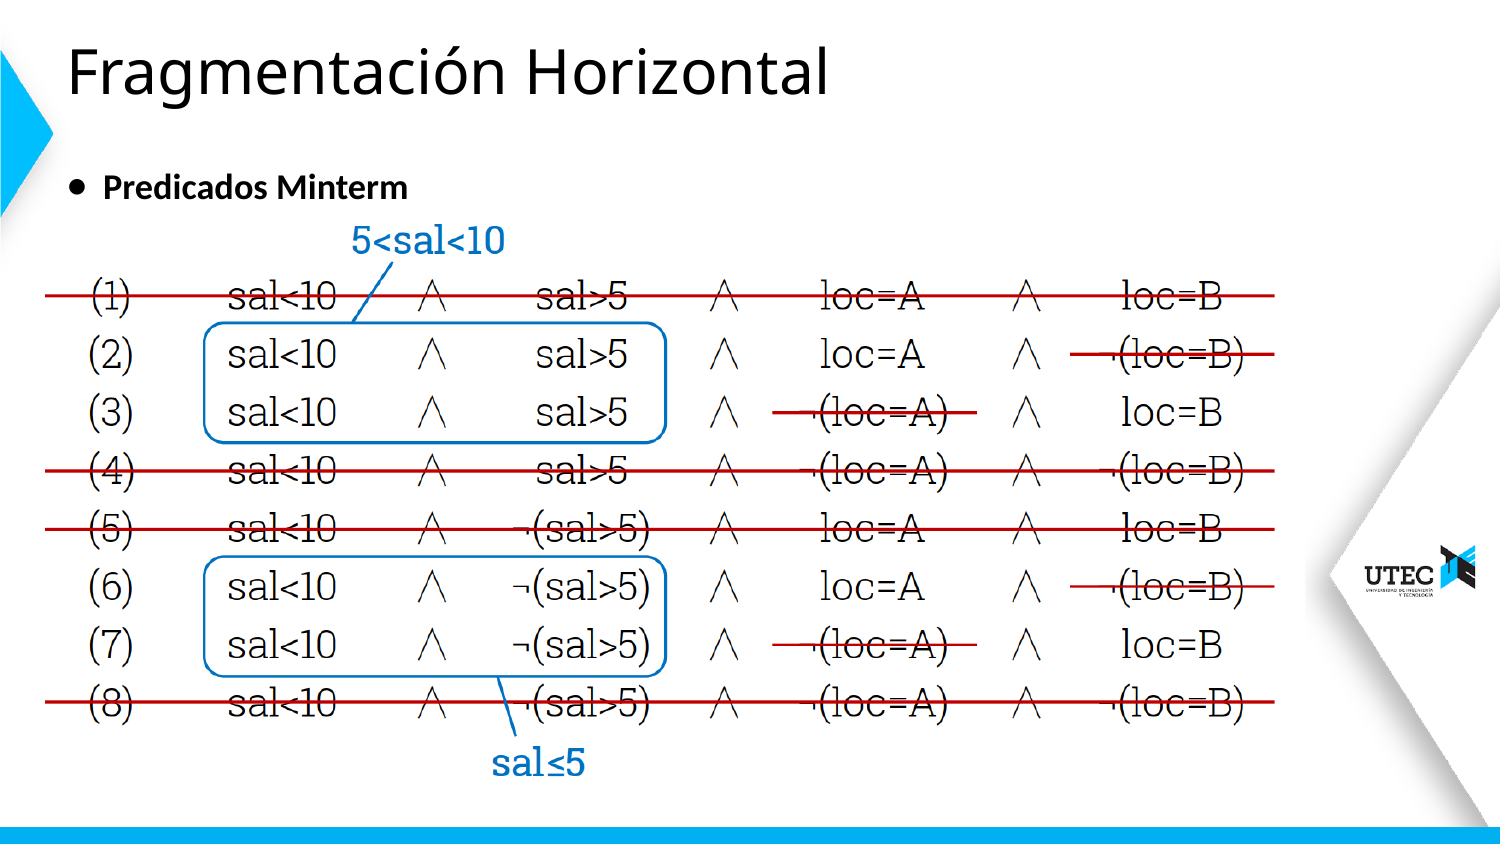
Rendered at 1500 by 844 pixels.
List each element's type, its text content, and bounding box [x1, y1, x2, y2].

list Predicados Minterm [51, 139, 1449, 222]
picture [0, 0, 1500, 826]
title Fragmentación Horizontal [51, 25, 1449, 130]
